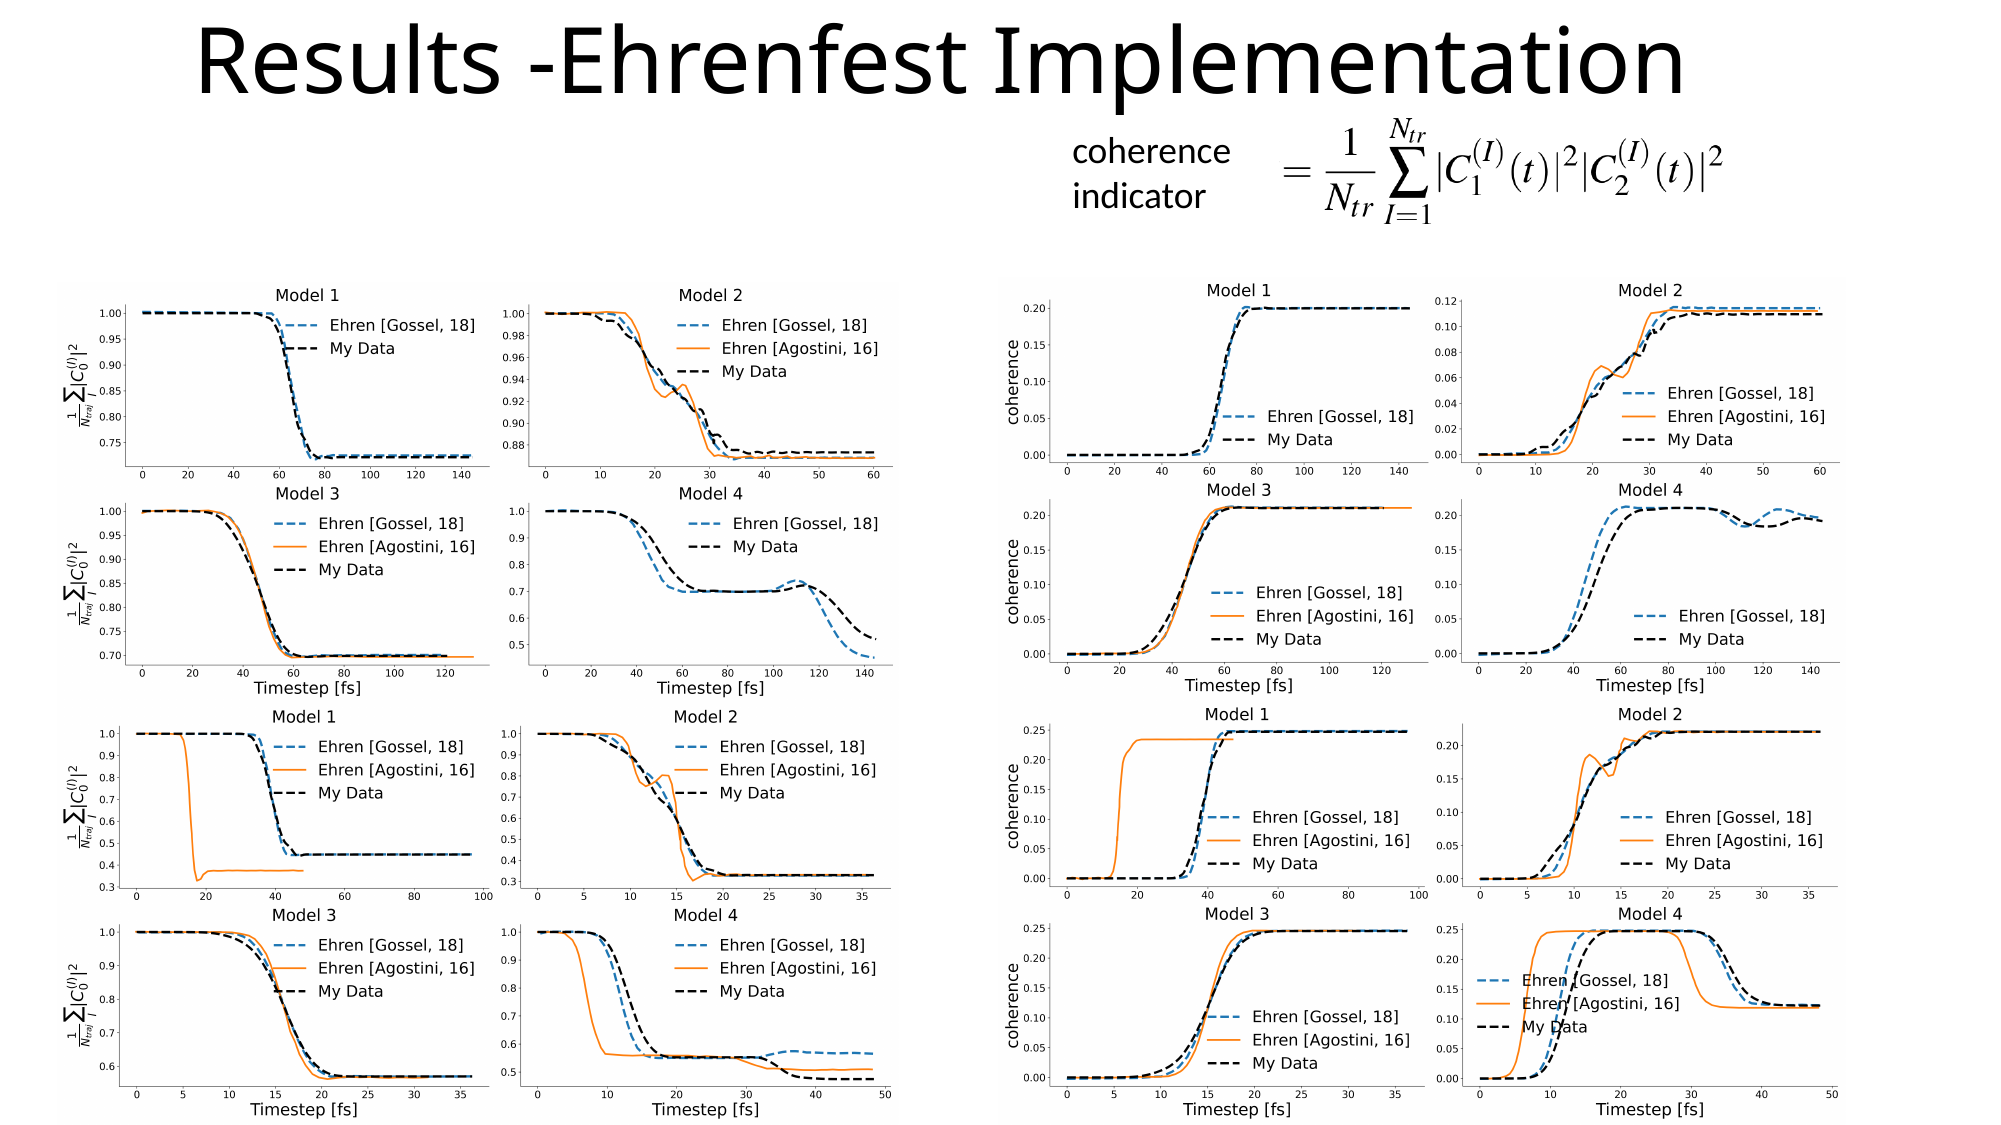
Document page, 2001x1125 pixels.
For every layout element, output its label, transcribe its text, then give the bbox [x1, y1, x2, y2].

title Results -Ehrenfest Implementation [178, 0, 1822, 127]
picture [998, 276, 1846, 1125]
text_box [1057, 113, 1726, 229]
picture [57, 282, 899, 1125]
